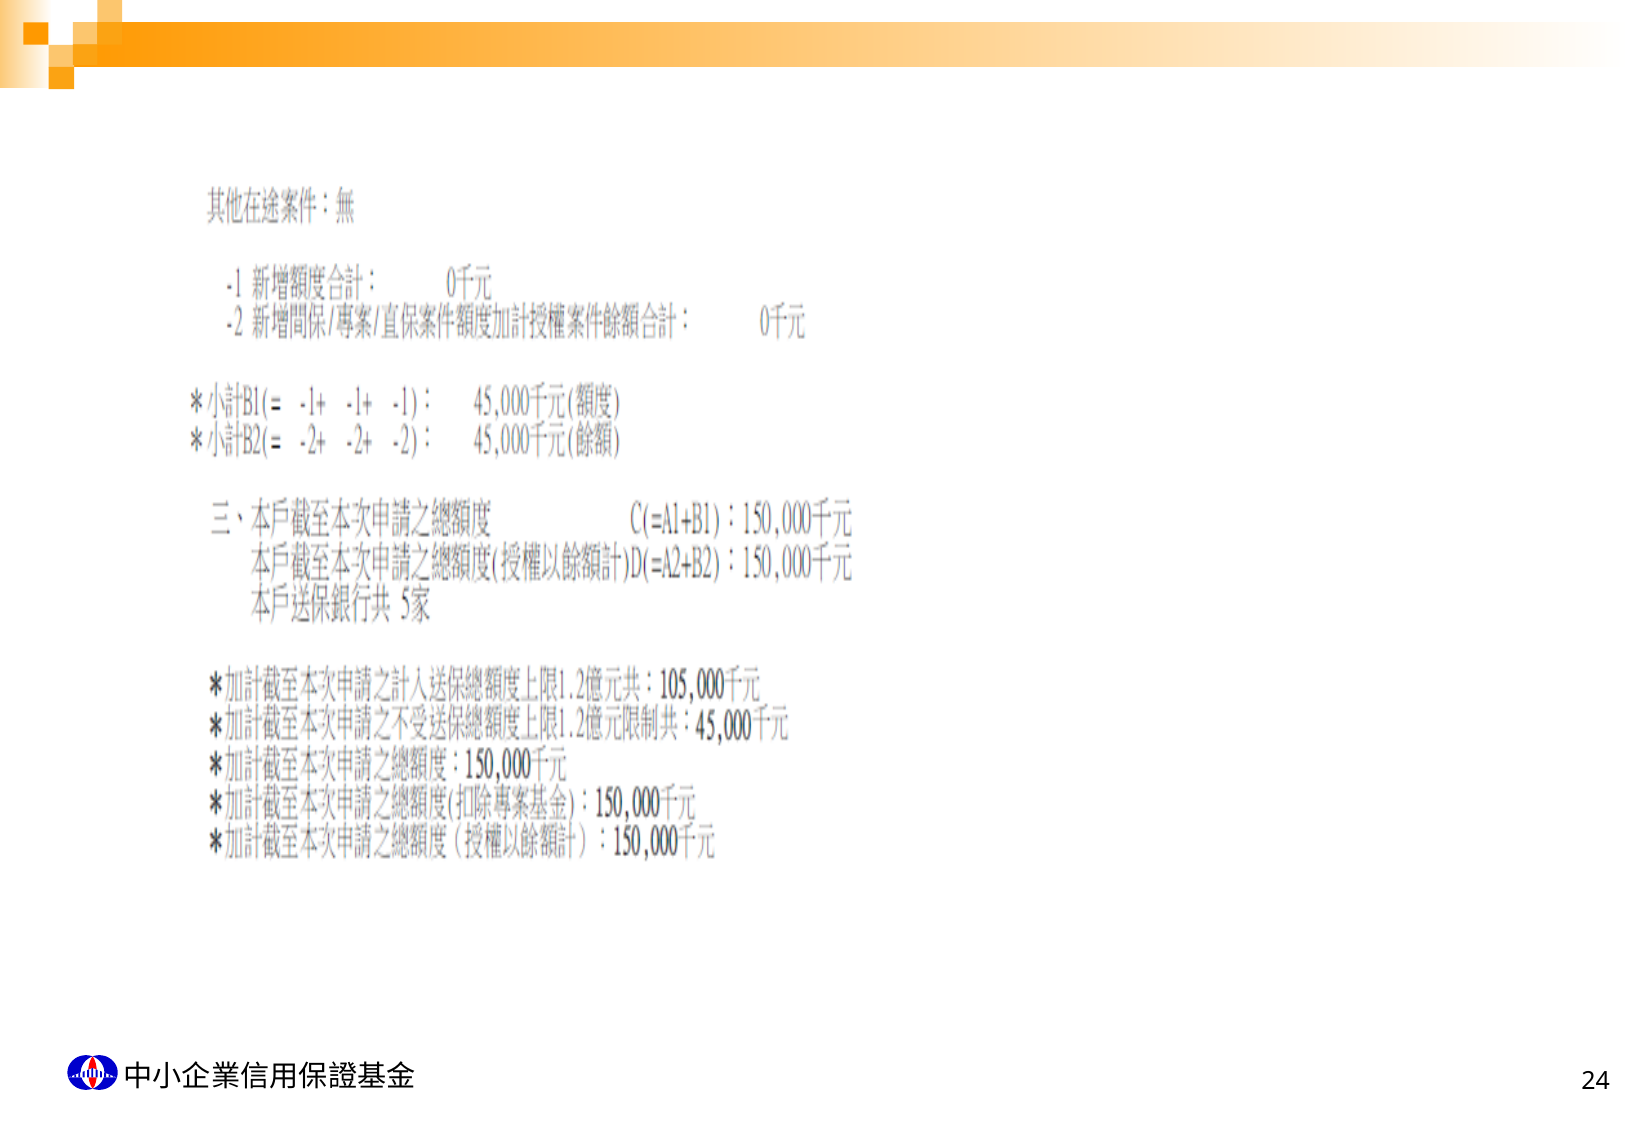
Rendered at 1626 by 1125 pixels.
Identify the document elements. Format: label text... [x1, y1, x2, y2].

picture [180, 174, 1526, 901]
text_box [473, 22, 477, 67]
slide_number 23 [1184, 1049, 1625, 1107]
